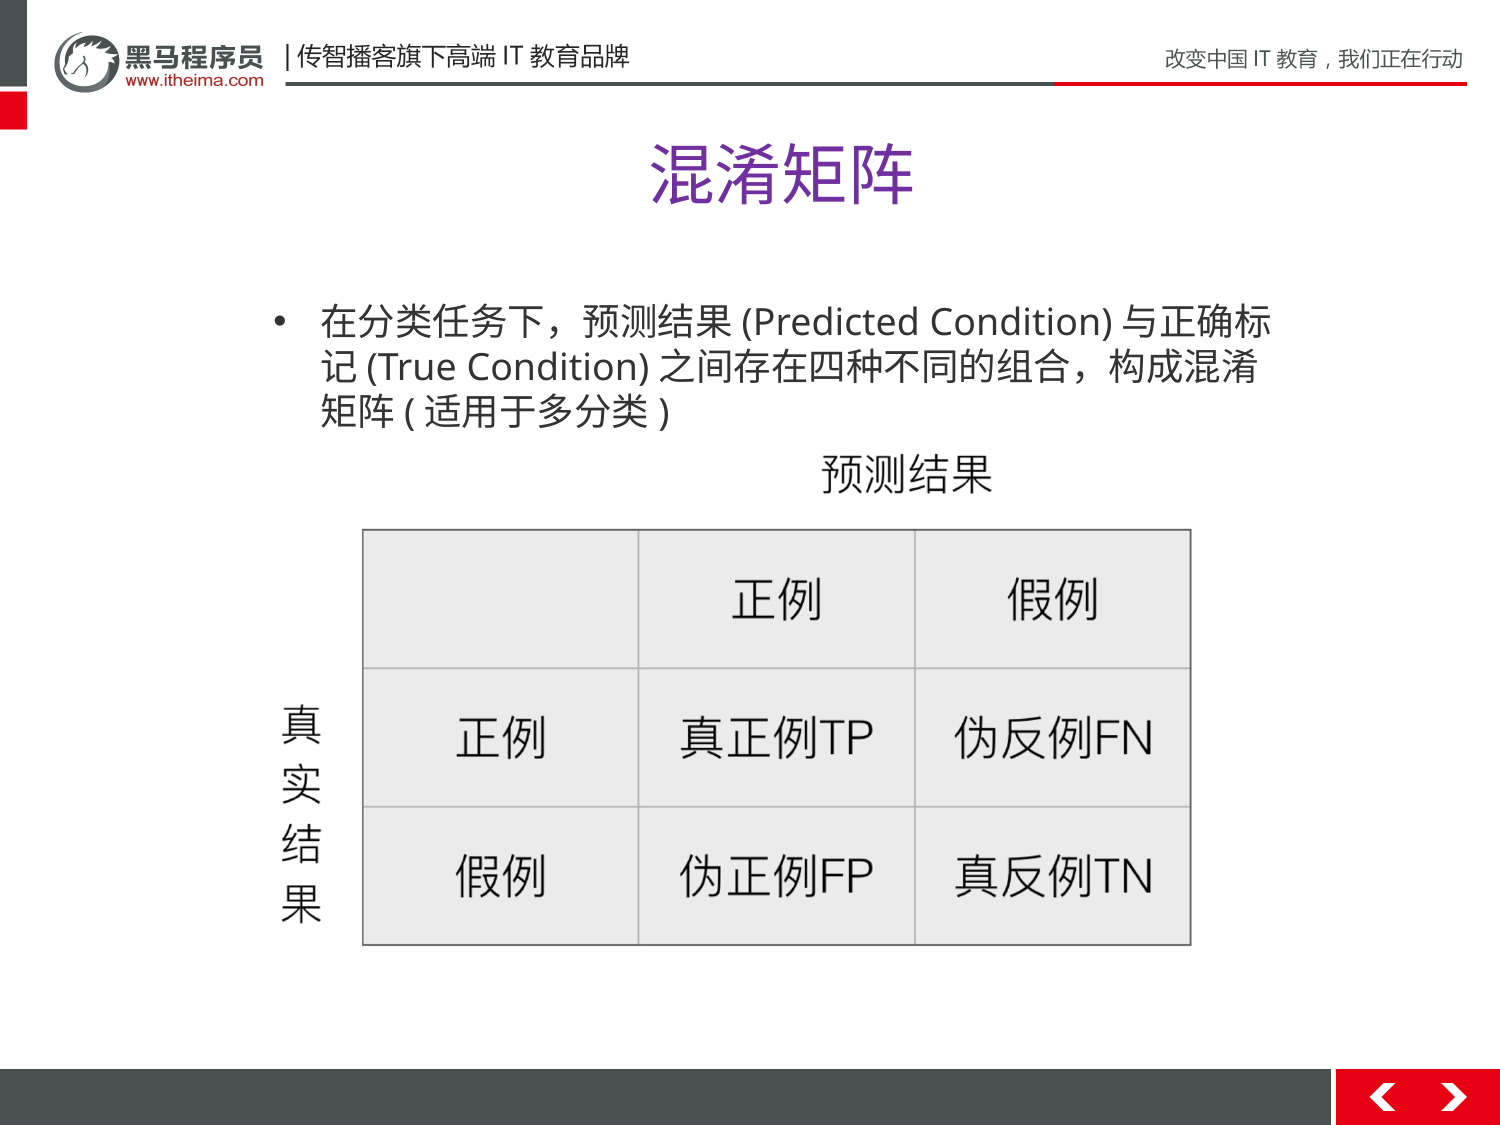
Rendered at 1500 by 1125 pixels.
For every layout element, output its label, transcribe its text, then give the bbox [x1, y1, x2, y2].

text_box 混淆矩阵 [633, 125, 931, 221]
picture [0, 0, 1500, 1125]
text_box 在分类任务下，预测结果(Predicted Condition)与正确标记(True Condition)之间存在四种不同的组合，构成混淆矩阵(适用于多分类) [258, 290, 1310, 441]
